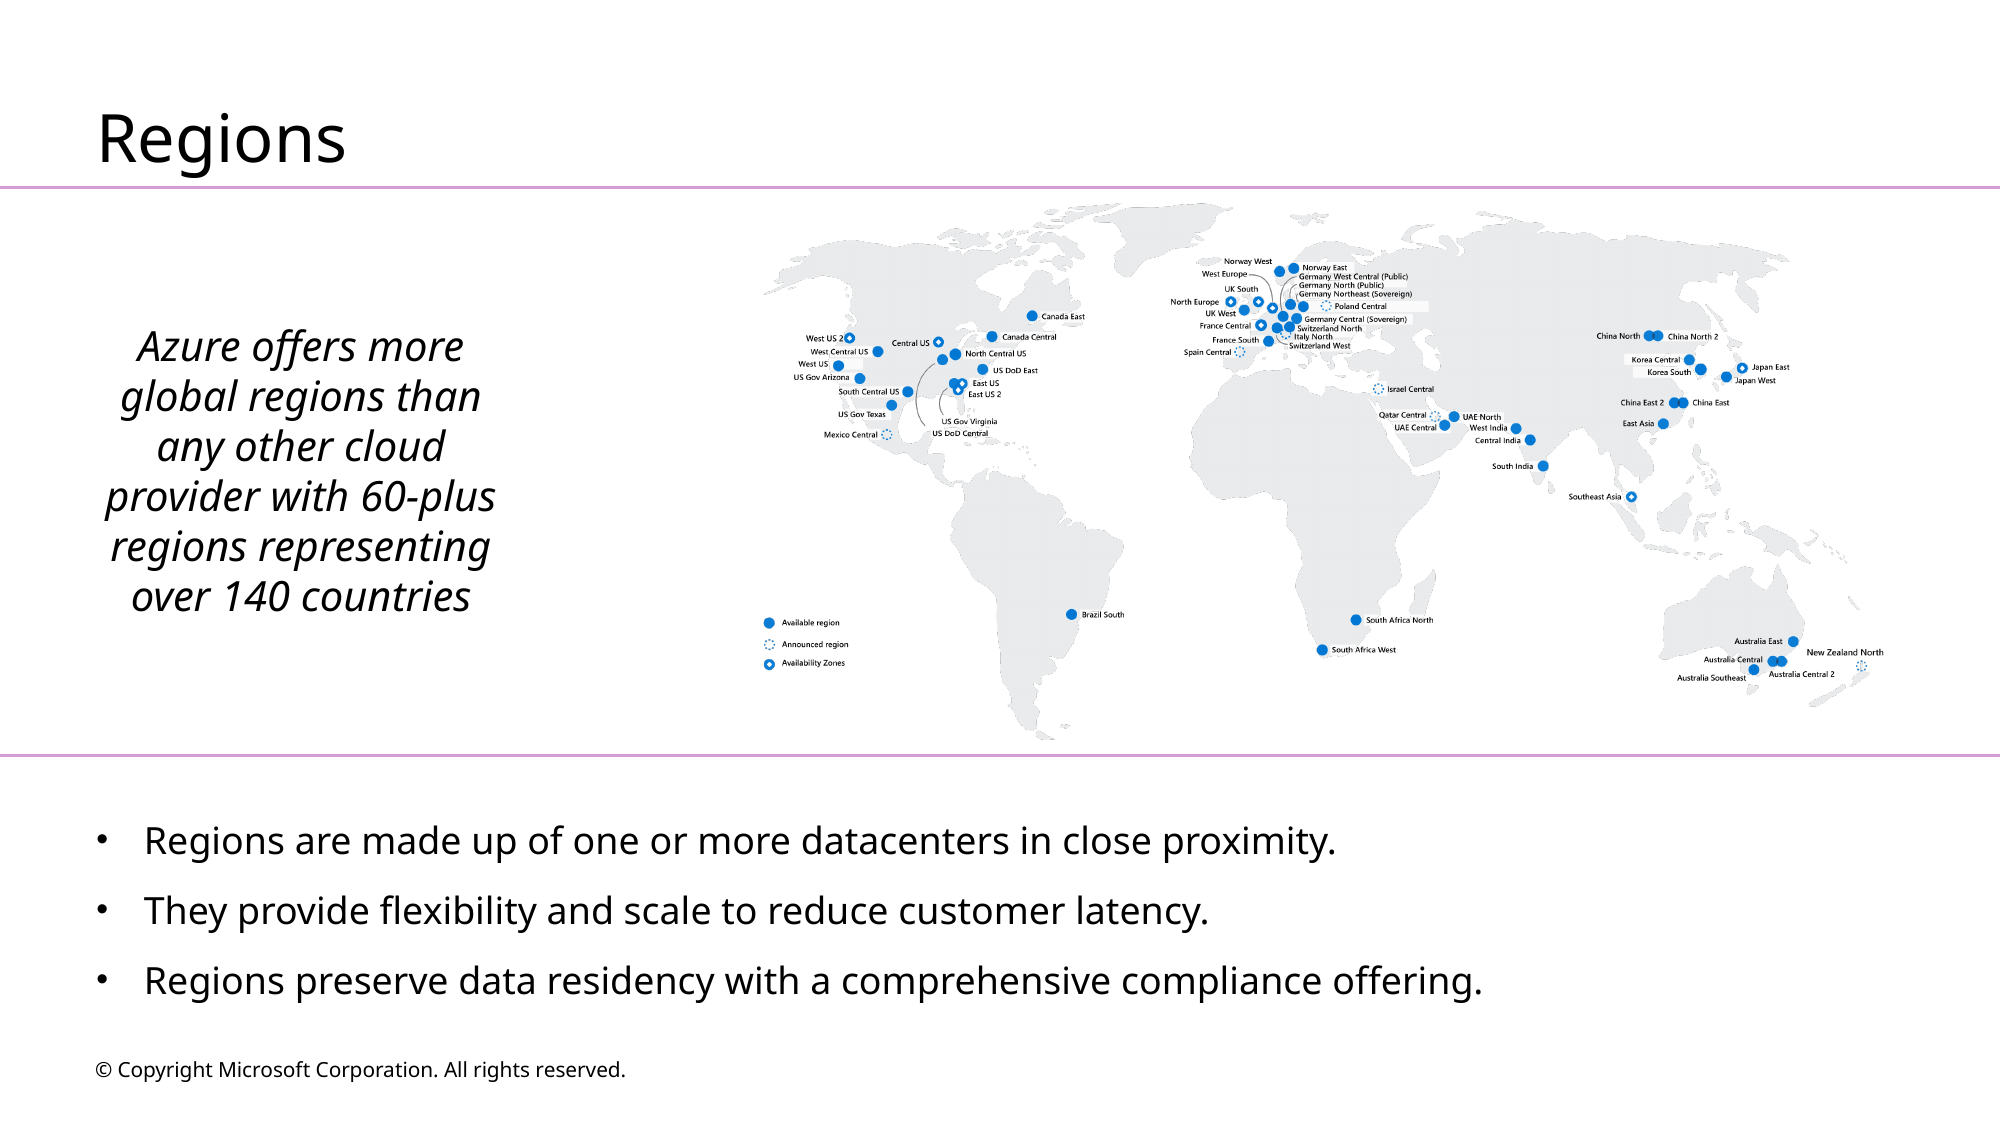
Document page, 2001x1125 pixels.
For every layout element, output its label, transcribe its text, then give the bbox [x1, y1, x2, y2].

title Regions [96, 96, 1441, 177]
picture [0, 188, 2000, 755]
list Regions are made up of one or more datacenters in close proximity. They provide flexibility and scale to reduce customer latency. Regions preserve data residency with a comprehensive compliance offering. [96, 816, 1908, 1004]
footer © Copyright Microsoft Corporation. All rights reserved. [95, 1053, 776, 1086]
